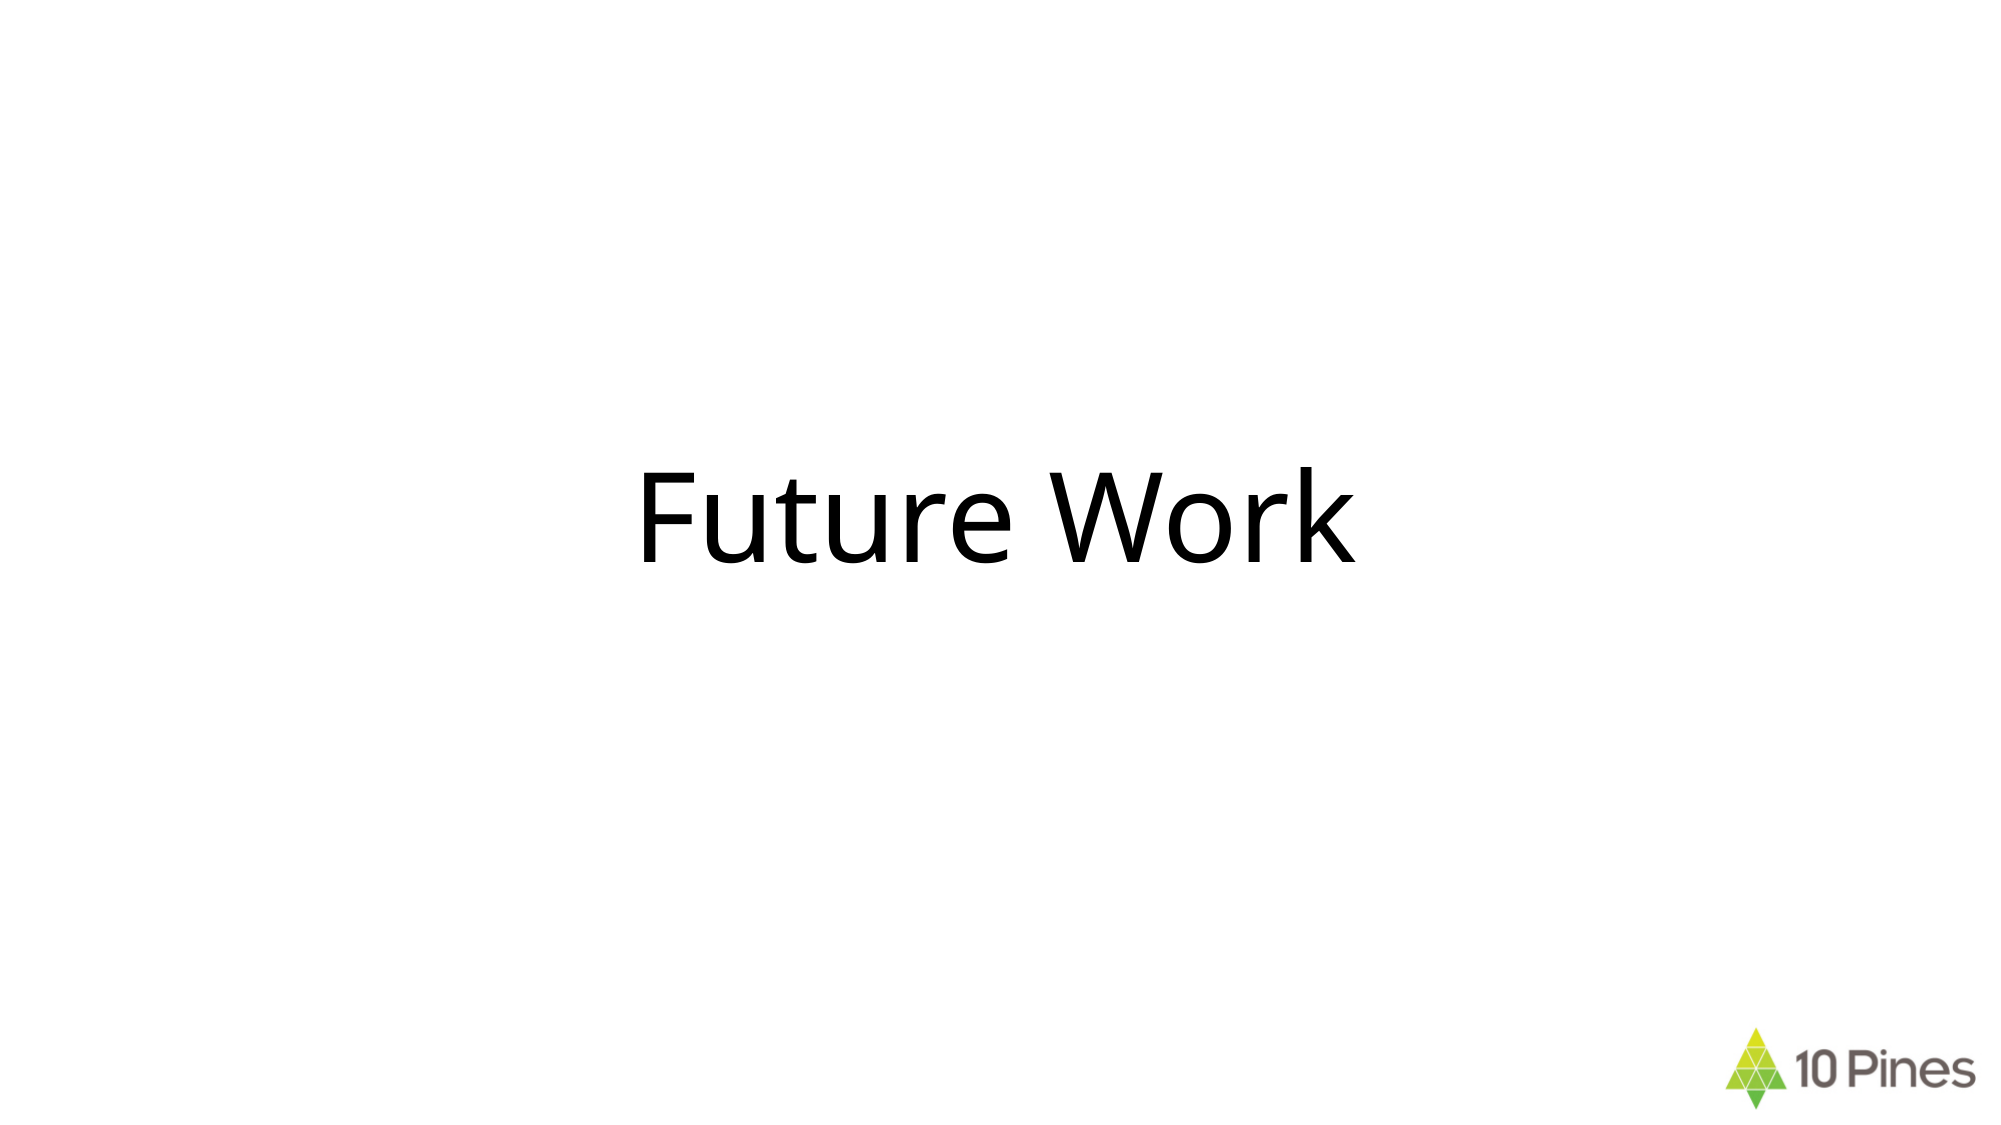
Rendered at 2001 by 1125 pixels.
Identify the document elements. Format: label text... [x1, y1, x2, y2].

picture [1709, 1013, 1992, 1124]
title Future Work [132, 389, 1858, 597]
